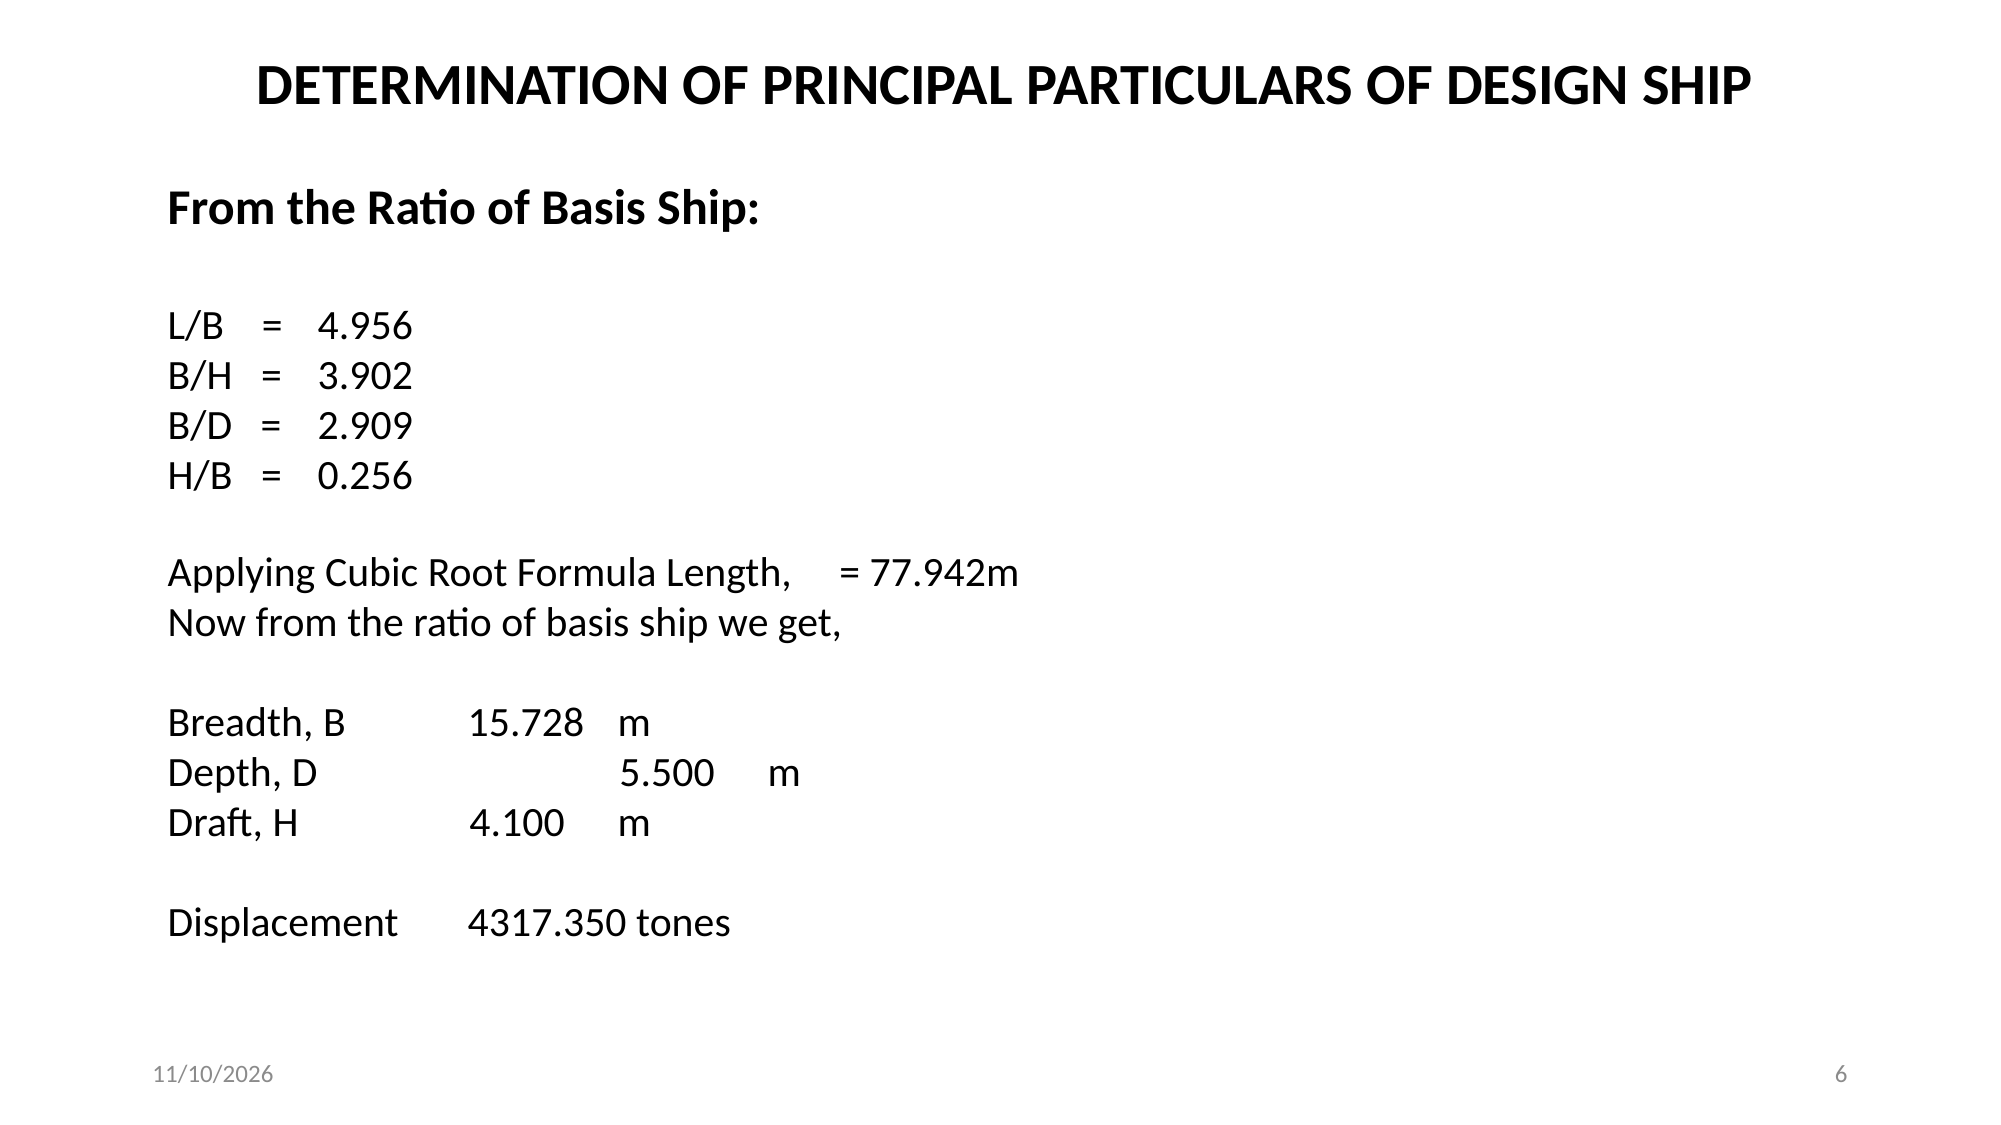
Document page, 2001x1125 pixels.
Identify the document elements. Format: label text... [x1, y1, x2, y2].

text_box DETERMINATION OF PRINCIPAL PARTICULARS OF DESIGN SHIP [242, 38, 1906, 124]
slide_number 6 [1412, 1042, 1863, 1103]
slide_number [137, 1042, 588, 1103]
text_box From the Ratio of Basis Ship: [152, 166, 1971, 242]
text_box L/B = 4.956 B/H = 3.902 B/D = 2.909 H/B = 0.256 [152, 290, 1934, 505]
